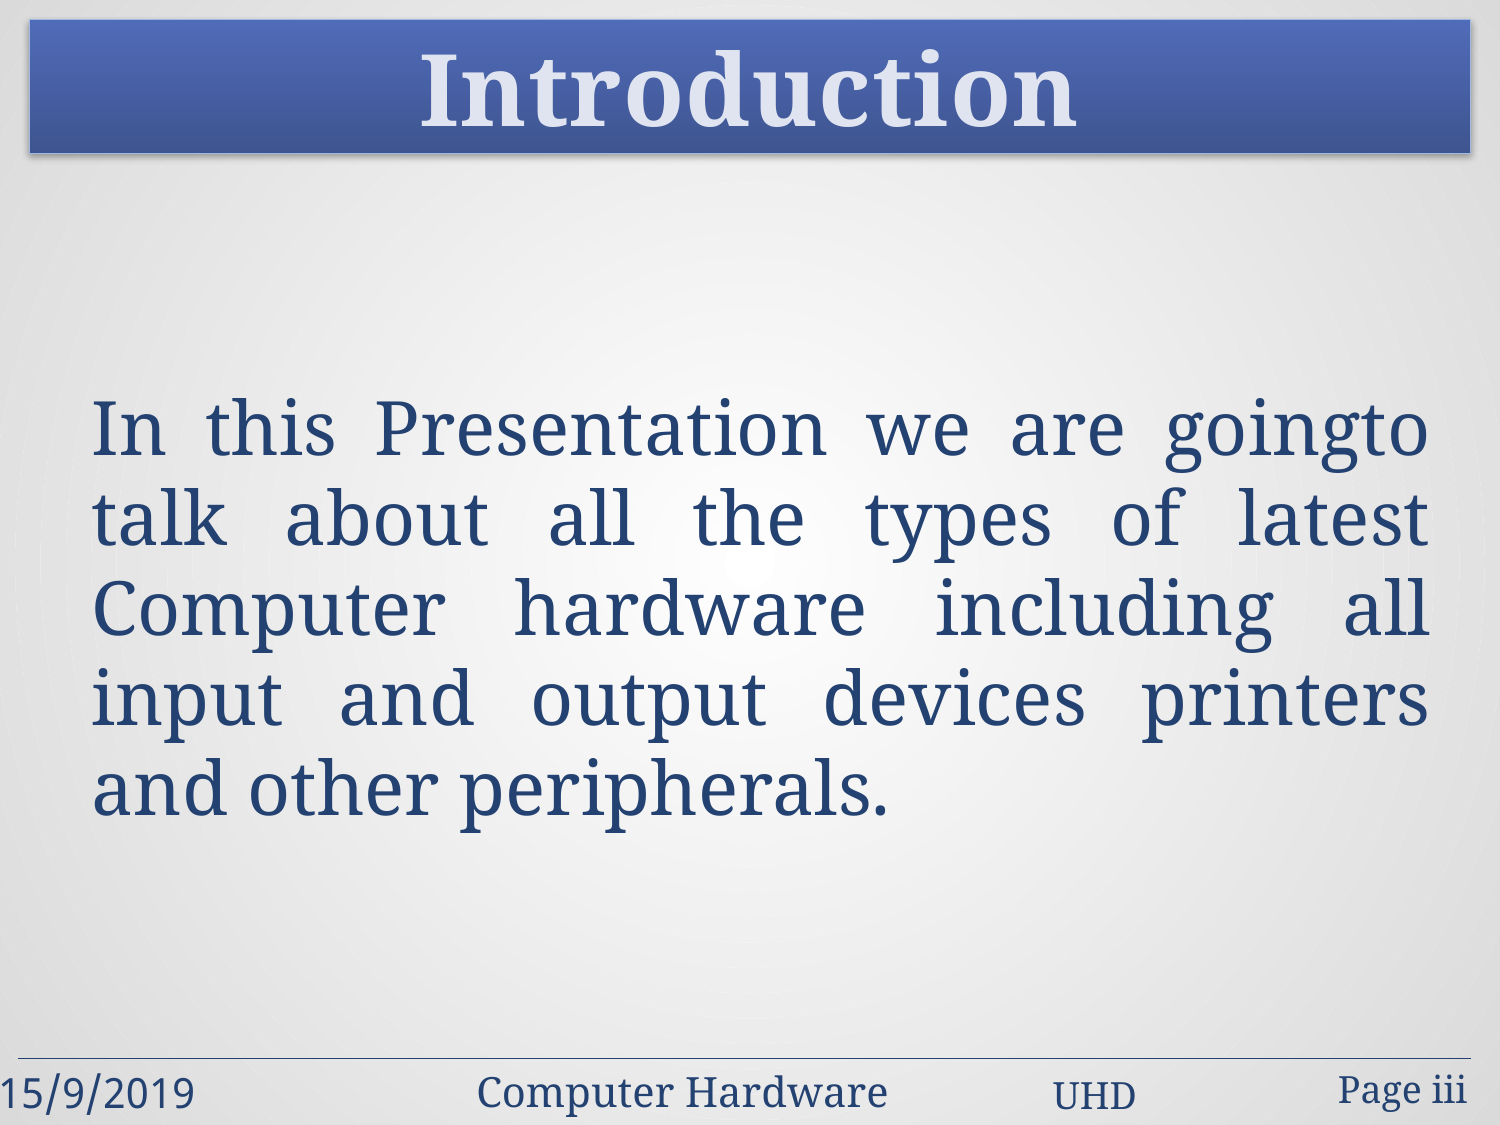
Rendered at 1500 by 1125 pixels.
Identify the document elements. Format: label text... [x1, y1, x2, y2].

text_box Page iii [1299, 1058, 1483, 1119]
text_box 15/9/2019 [0, 1059, 210, 1125]
text_box Introduction [29, 19, 1471, 154]
text_box In this Presentation we are goingto talk about all the types of latest Computer hardware including all input and output devices printers and other peripherals. [76, 372, 1447, 838]
text_box UHD [904, 1066, 1152, 1124]
text_box Computer Hardware [454, 1066, 904, 1124]
